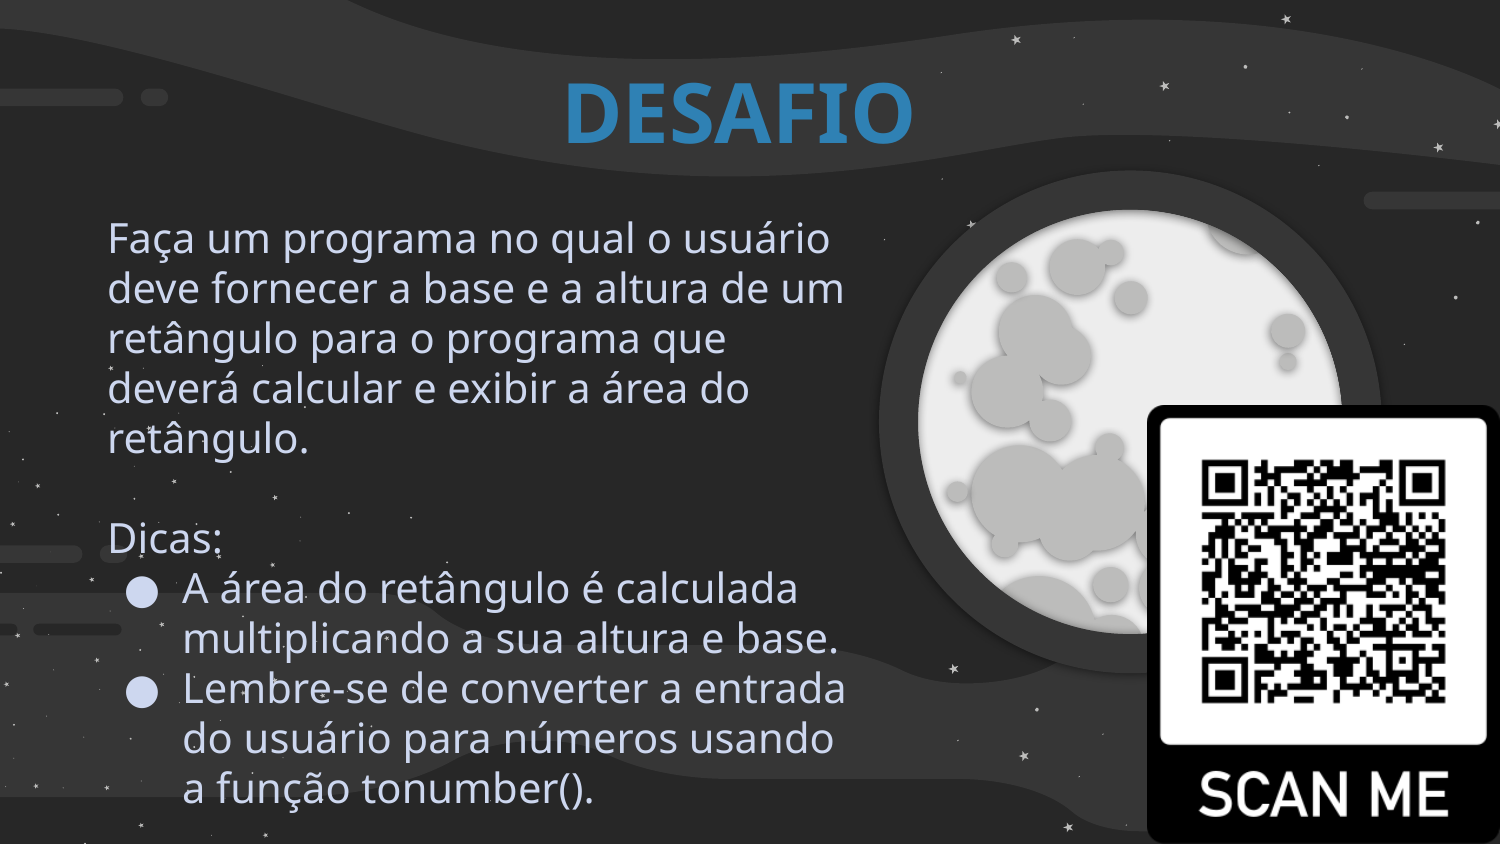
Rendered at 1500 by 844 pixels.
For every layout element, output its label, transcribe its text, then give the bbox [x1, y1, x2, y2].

picture [1147, 405, 1500, 844]
text_box Faça um programa no qual o usuário deve fornecer a base e a altura de um retângulo para o programa que deverá calcular e exibir a área do retângulo. Dicas: A área do retângulo é calculada multiplicando a sua altura e base. Lembre-se de converter a entrada do usuário para números usando a função tonumber(). [92, 196, 879, 827]
title DESAFIO [124, 63, 1376, 157]
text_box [878, 170, 1382, 674]
